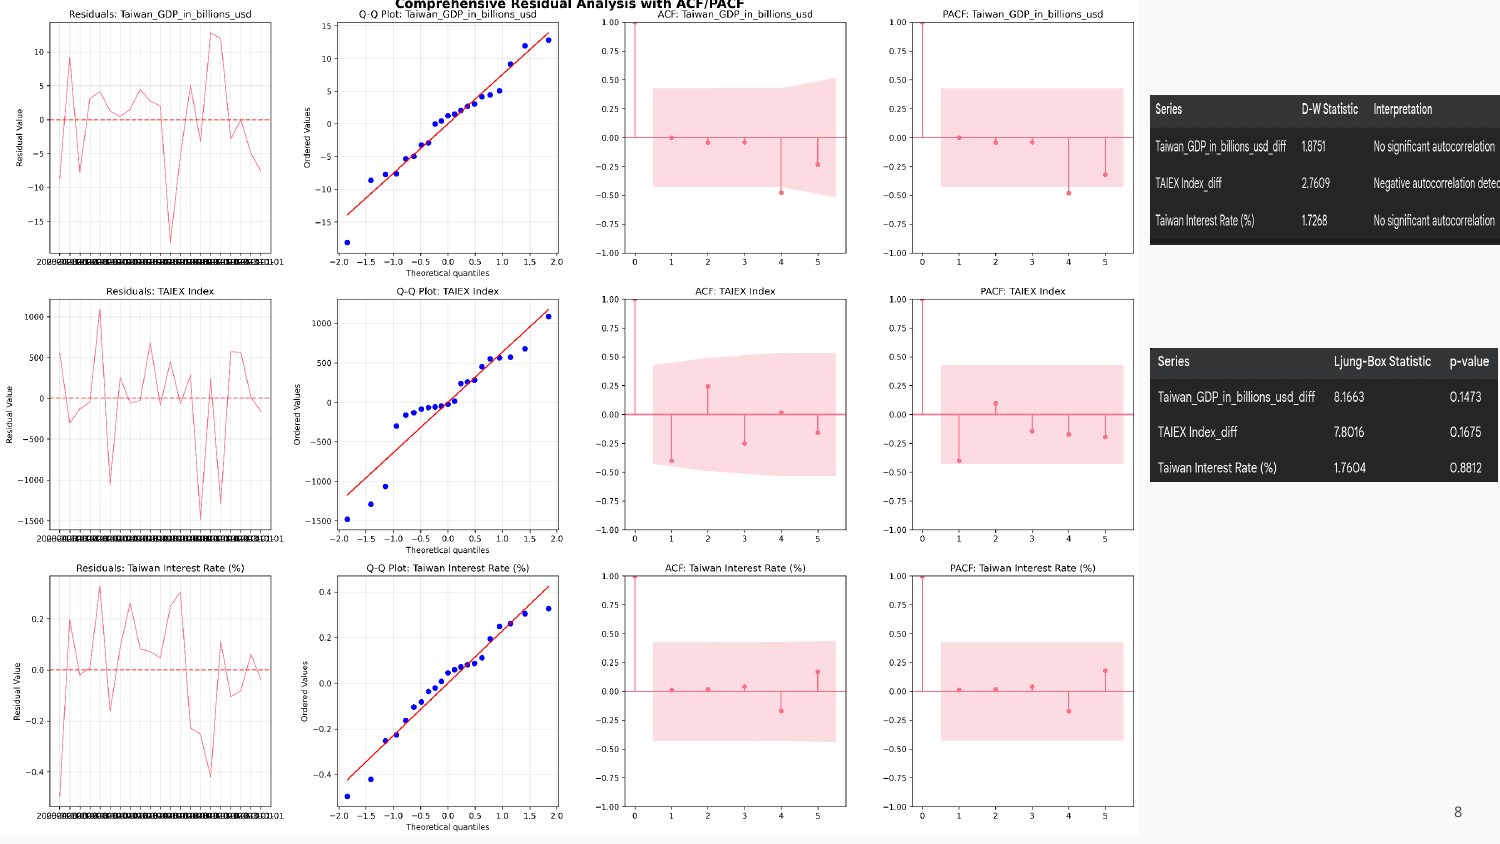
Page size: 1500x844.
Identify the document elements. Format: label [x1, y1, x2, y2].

picture [0, 0, 1139, 837]
picture [1150, 347, 1498, 482]
picture [1150, 94, 1500, 245]
